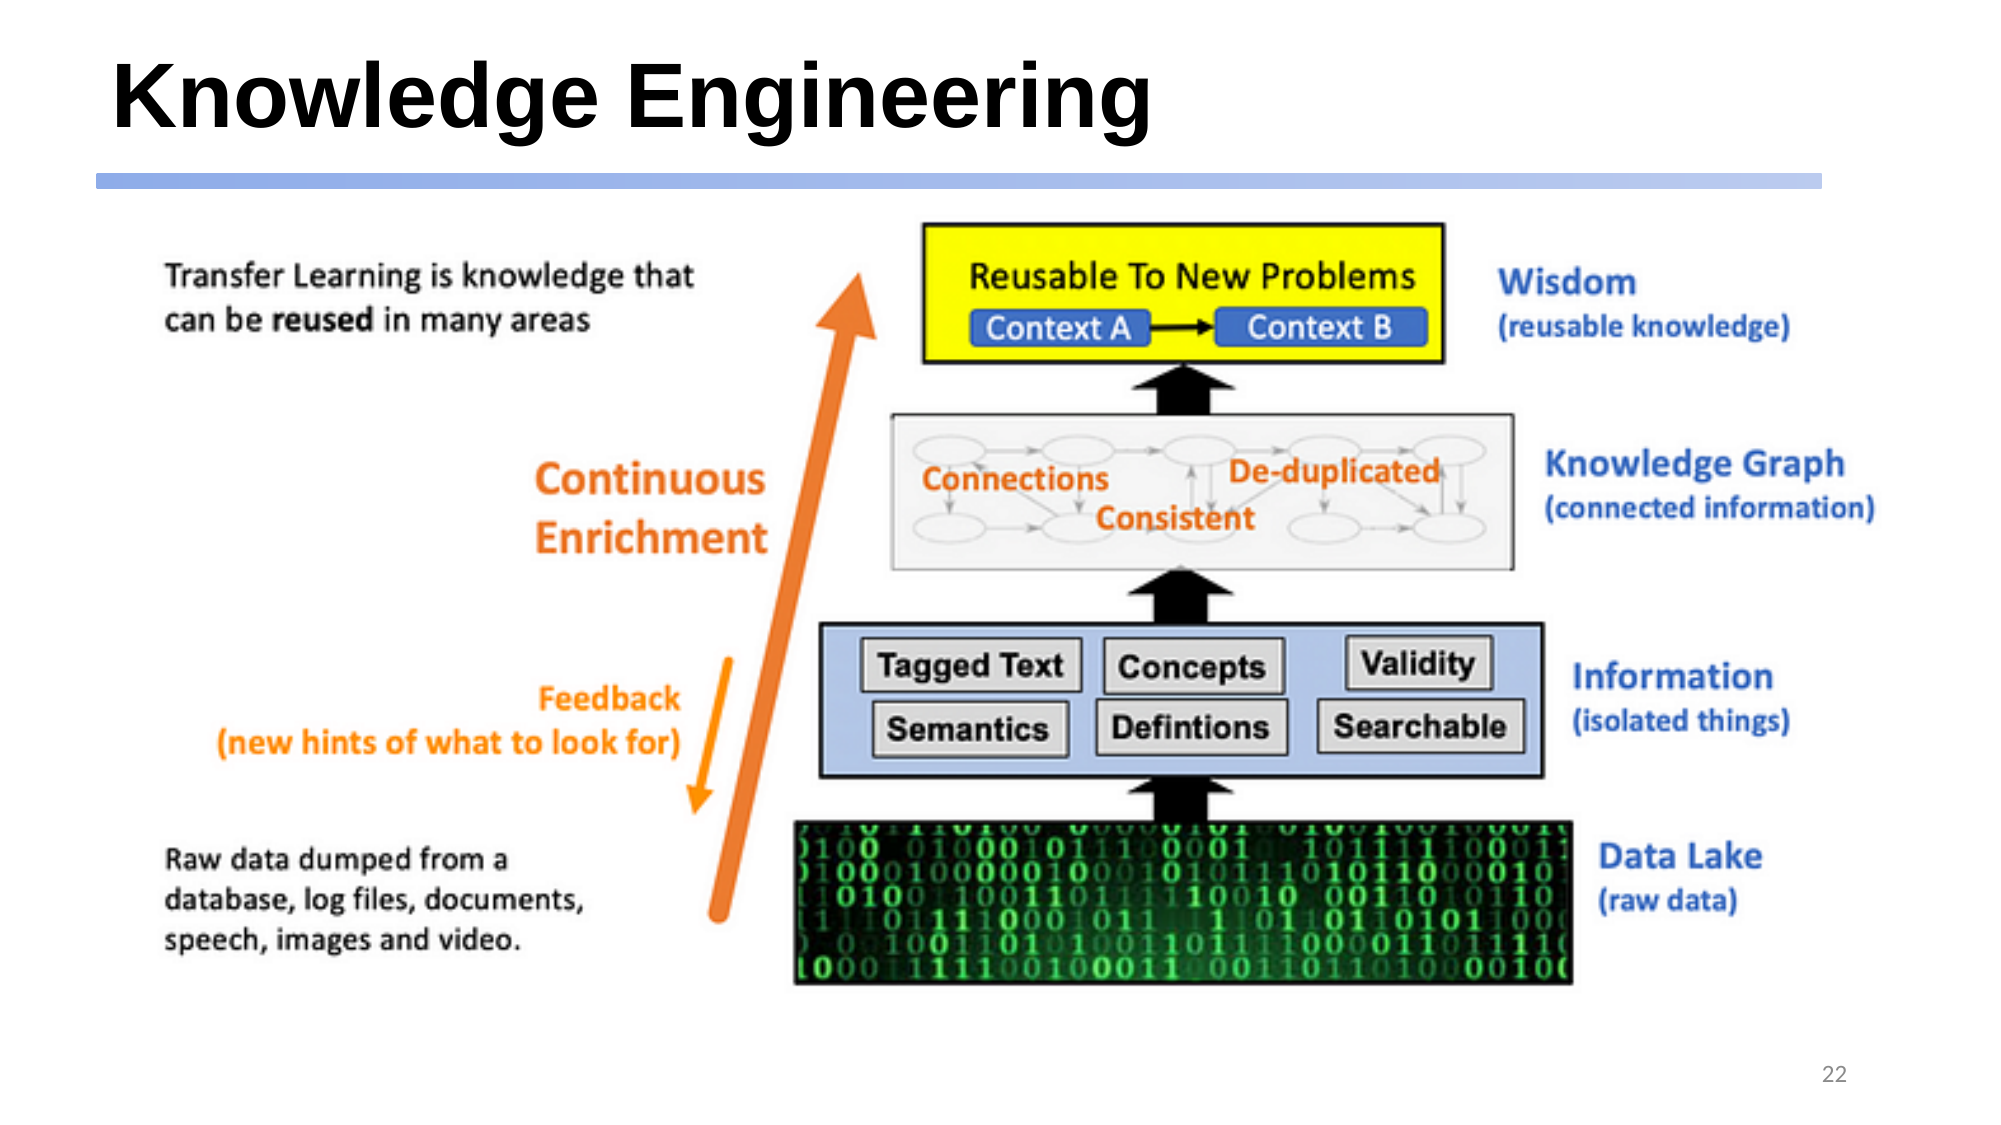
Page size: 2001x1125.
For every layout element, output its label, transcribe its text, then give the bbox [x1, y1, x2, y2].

slide_number 22 [1412, 1042, 1863, 1103]
title Knowledge Engineering [96, 26, 1822, 169]
picture [123, 213, 1902, 1004]
